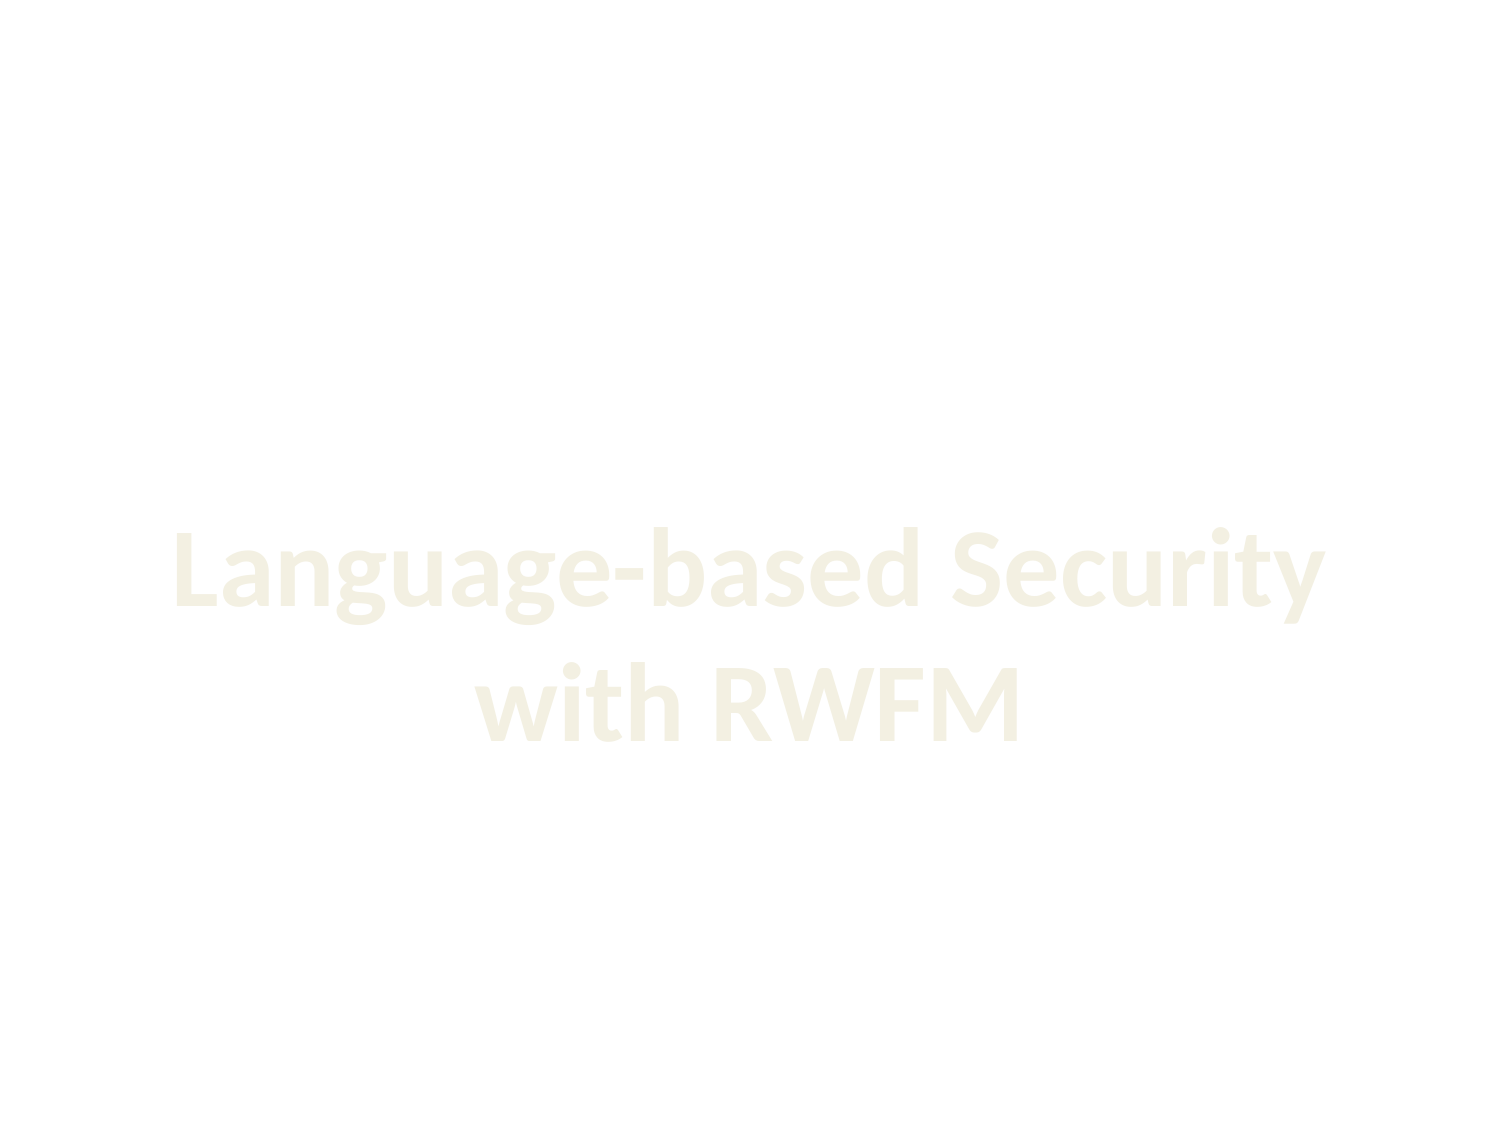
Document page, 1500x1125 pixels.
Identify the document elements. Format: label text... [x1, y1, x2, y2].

text_box Language-based Security with RWFM [156, 486, 1344, 772]
